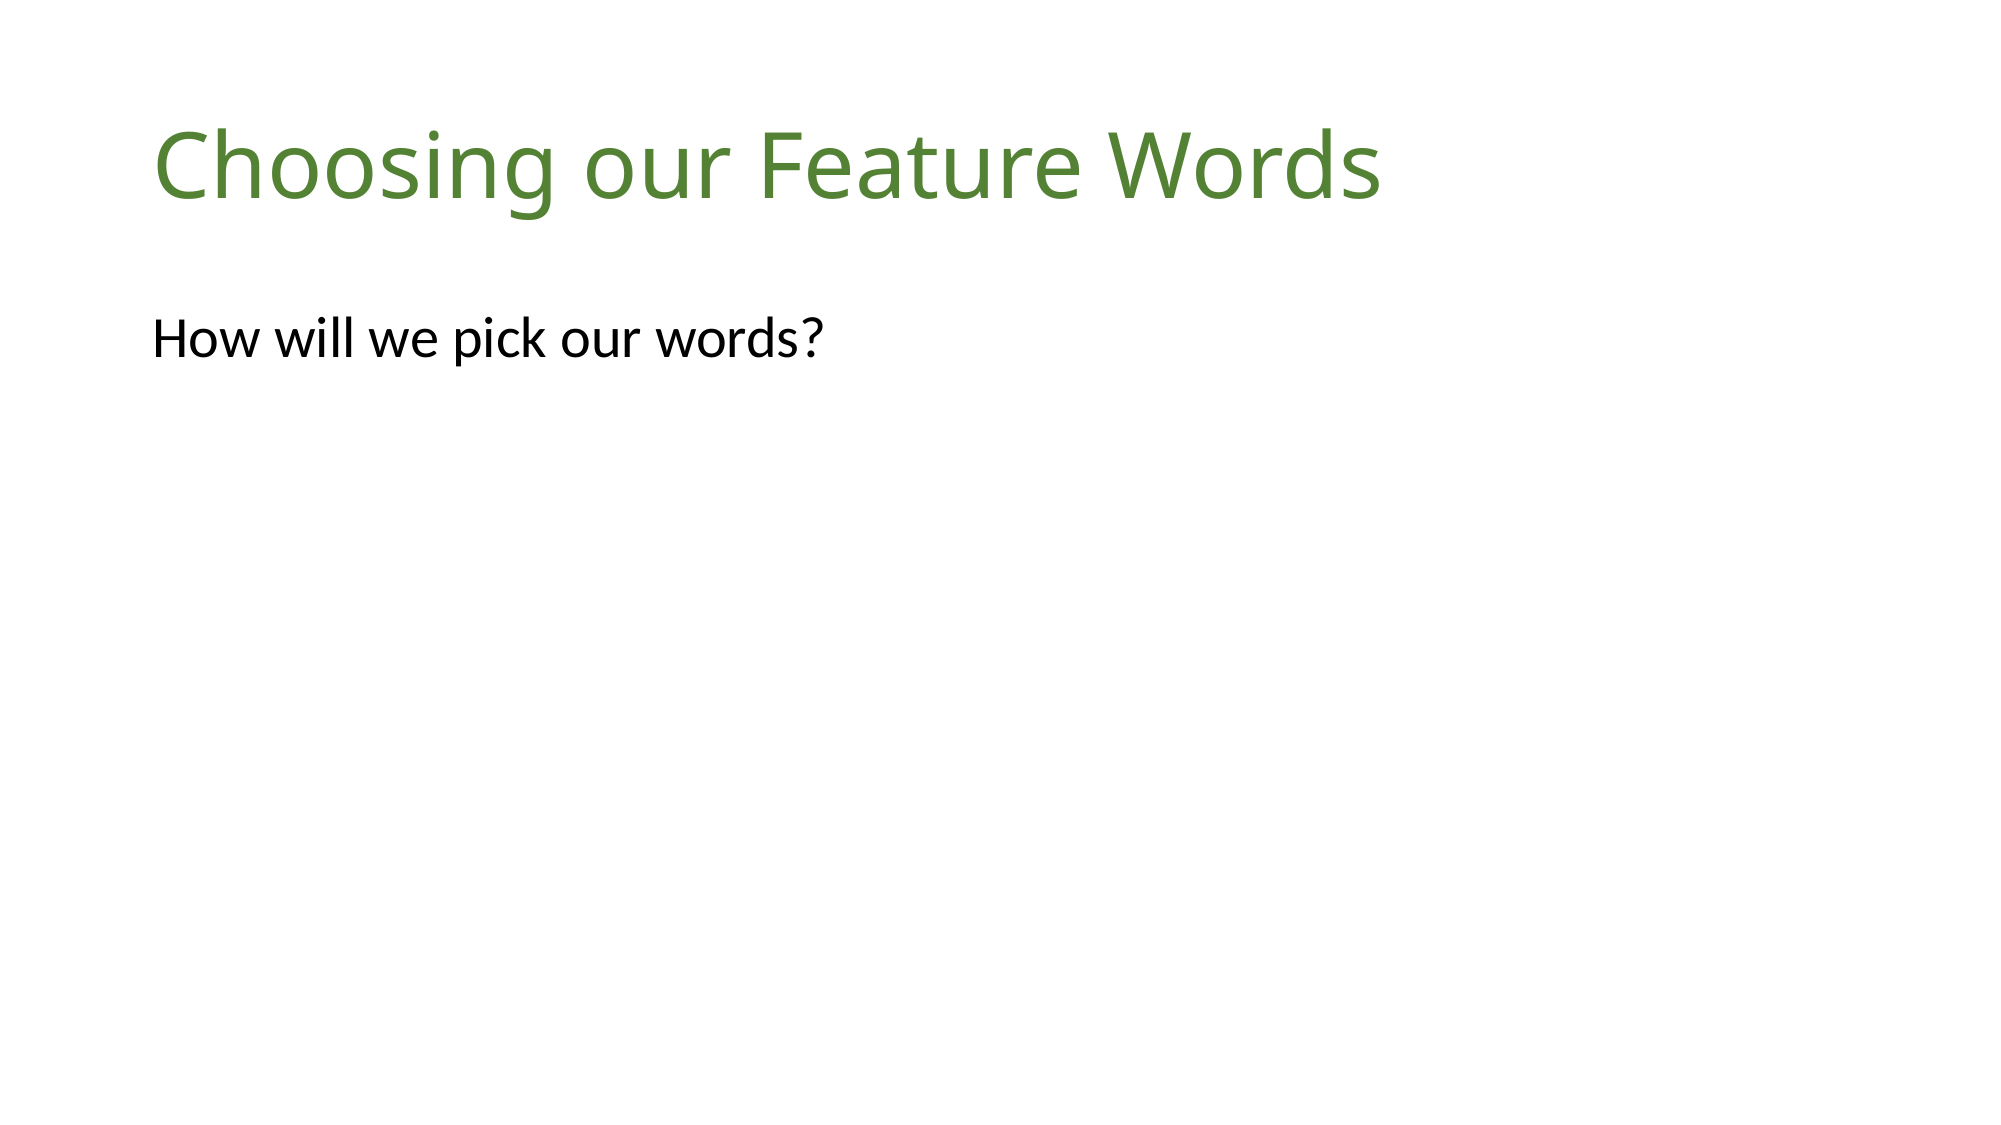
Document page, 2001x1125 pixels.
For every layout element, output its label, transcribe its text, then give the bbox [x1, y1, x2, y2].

list How will we pick our words? [137, 299, 1863, 1014]
title Choosing our Feature Words [137, 59, 1863, 278]
